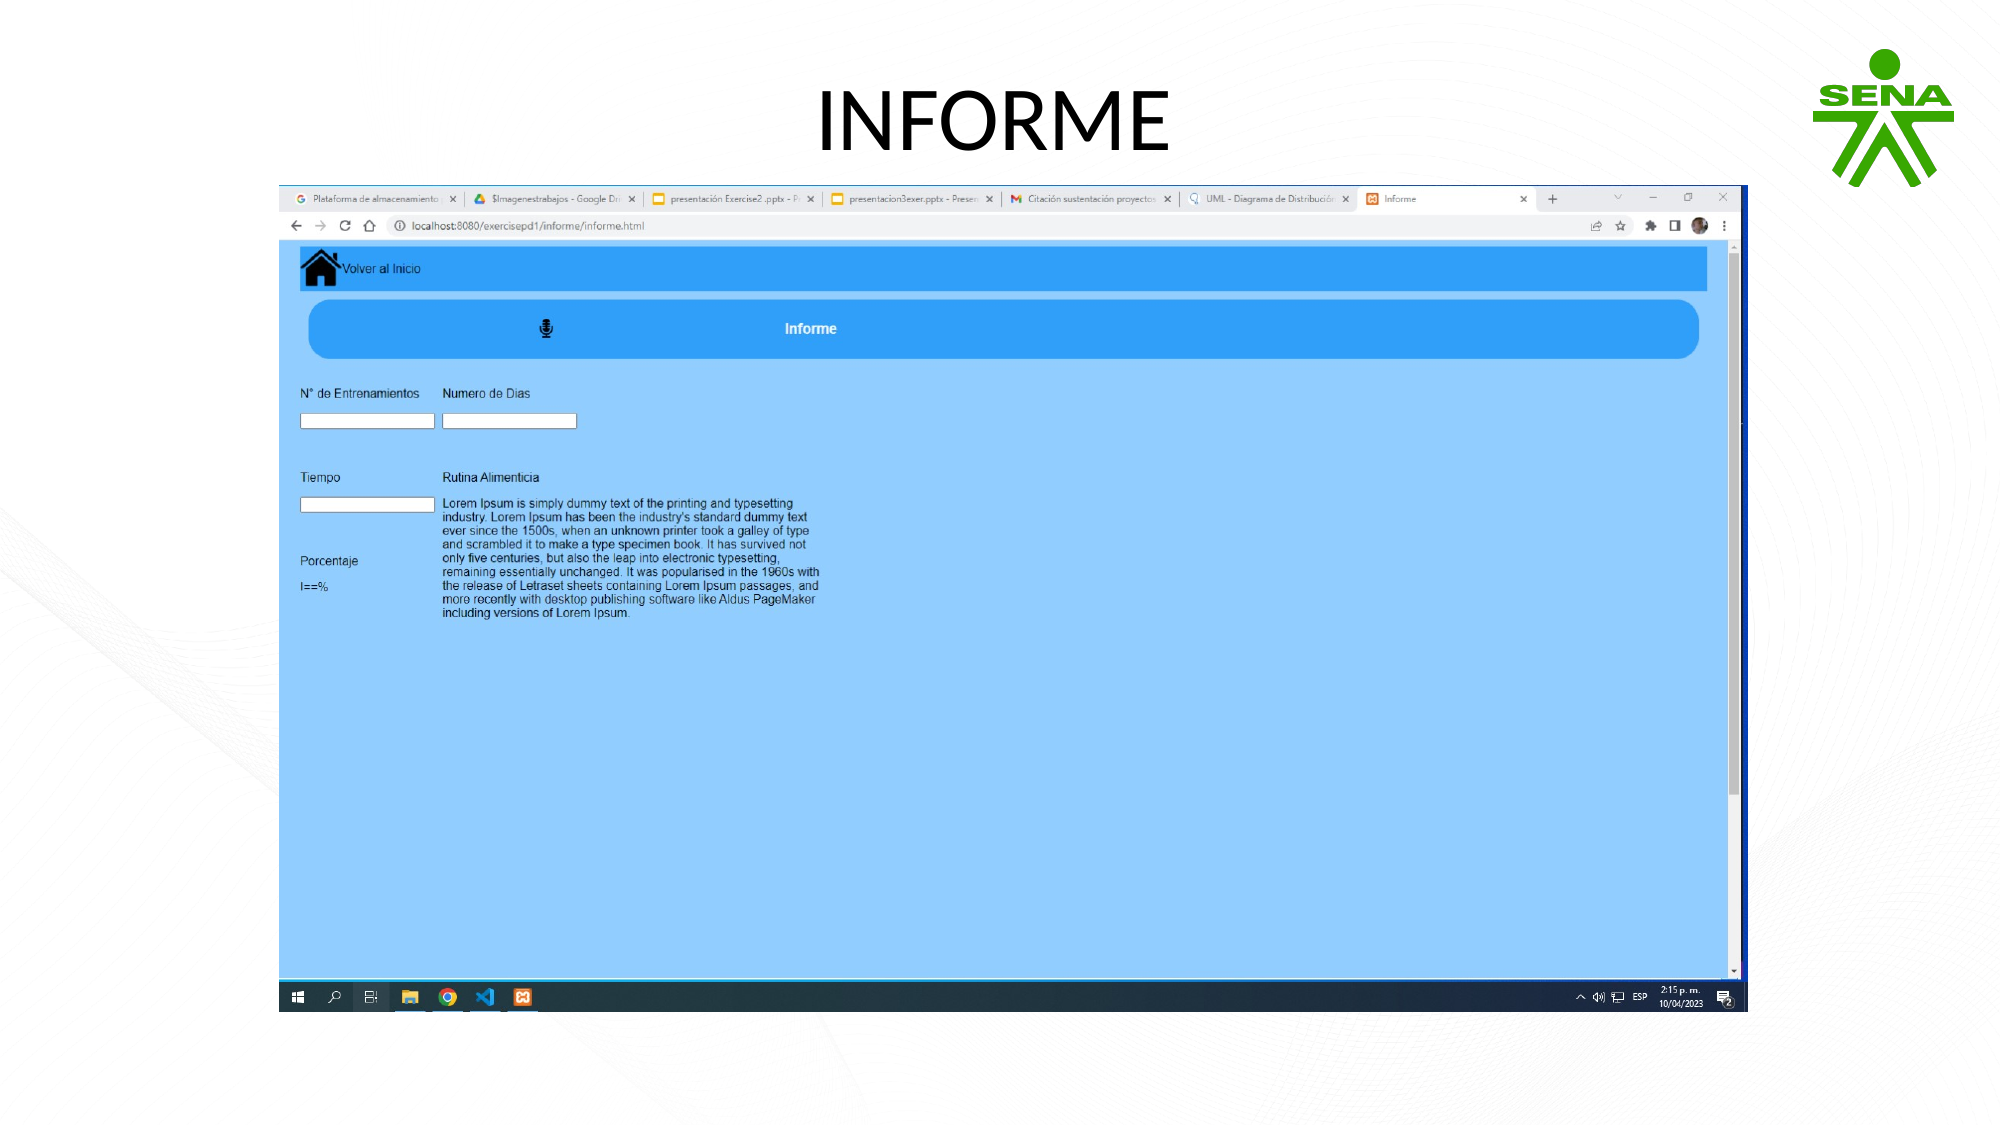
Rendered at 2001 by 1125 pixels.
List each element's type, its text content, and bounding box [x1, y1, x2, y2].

text_box INFORME [799, 44, 1201, 183]
picture [0, 0, 2000, 1125]
